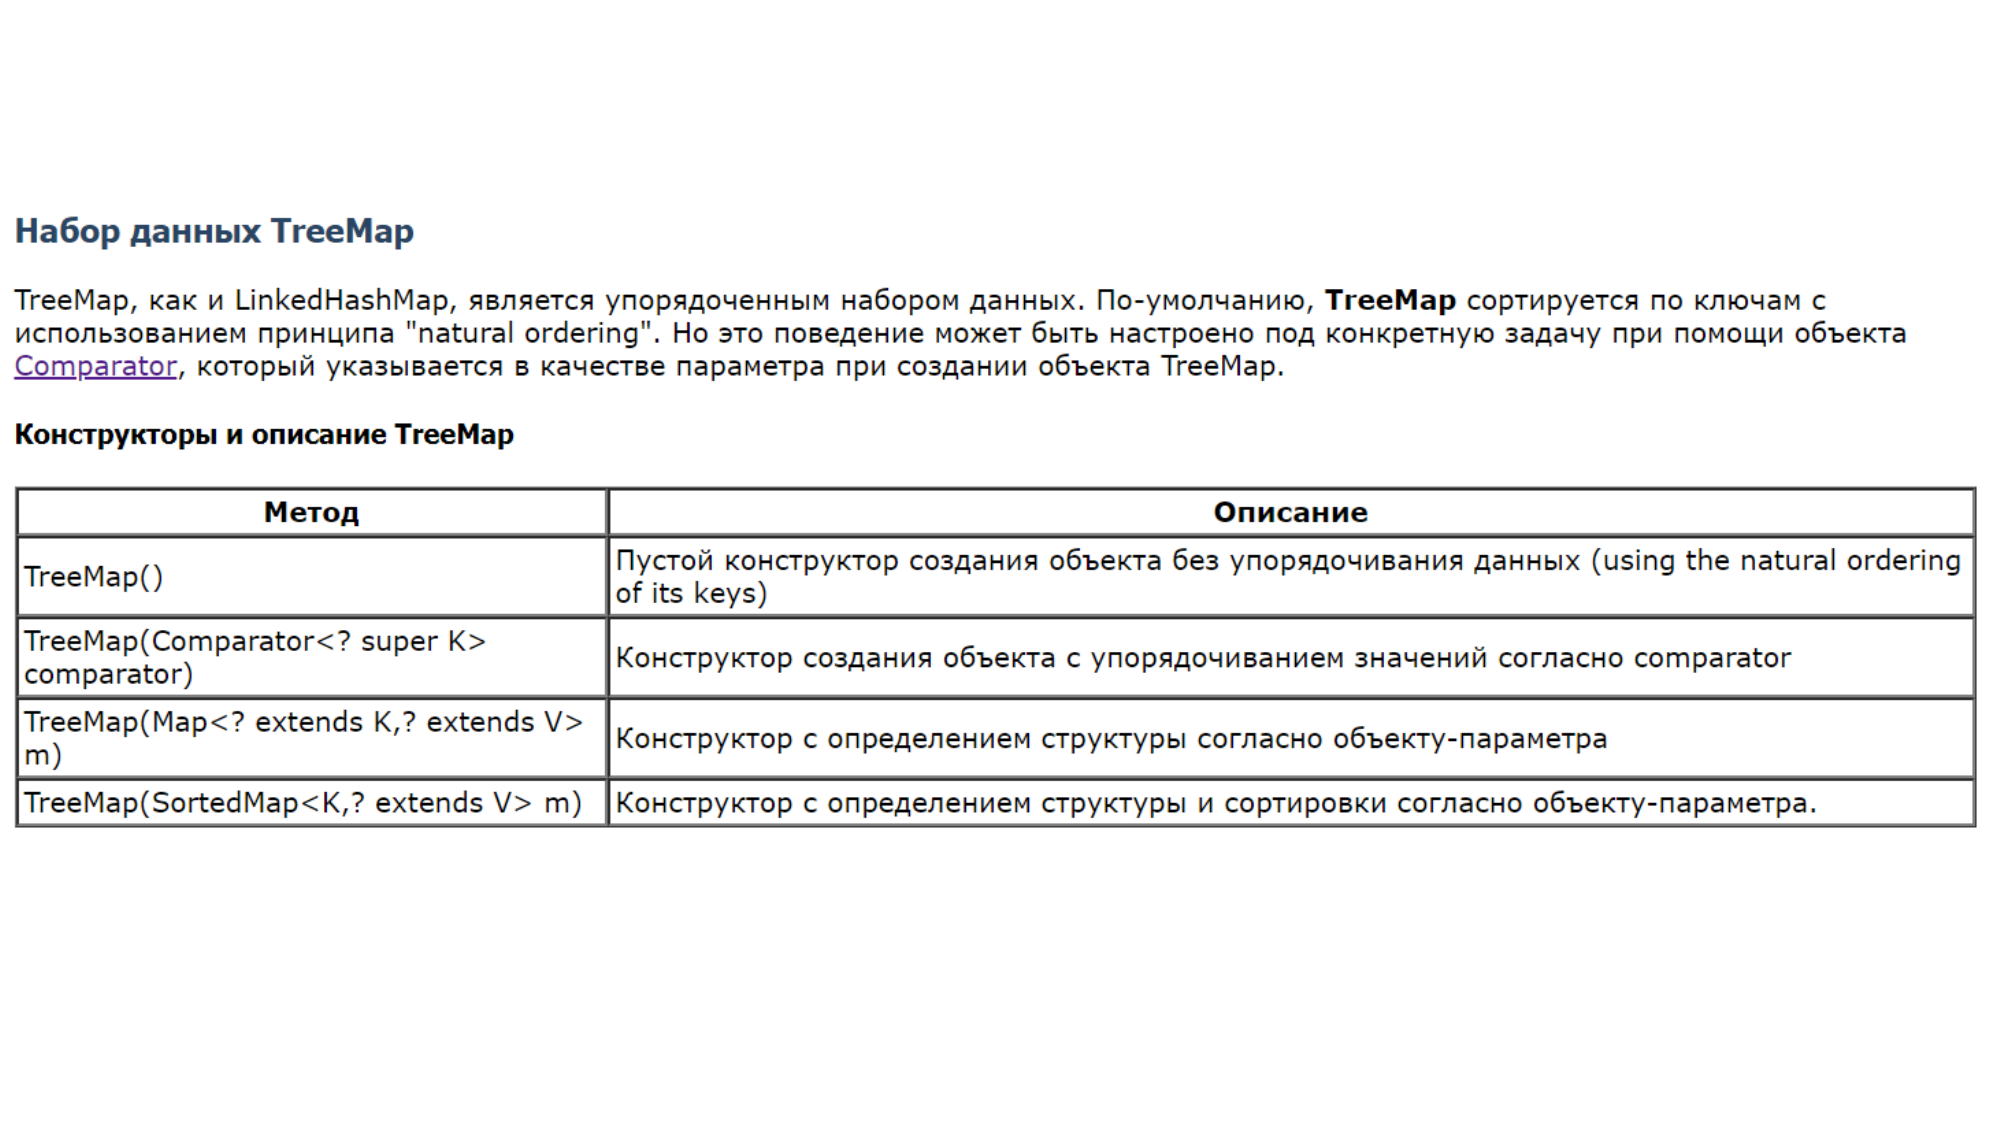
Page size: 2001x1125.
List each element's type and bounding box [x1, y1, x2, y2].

picture [0, 199, 2000, 840]
